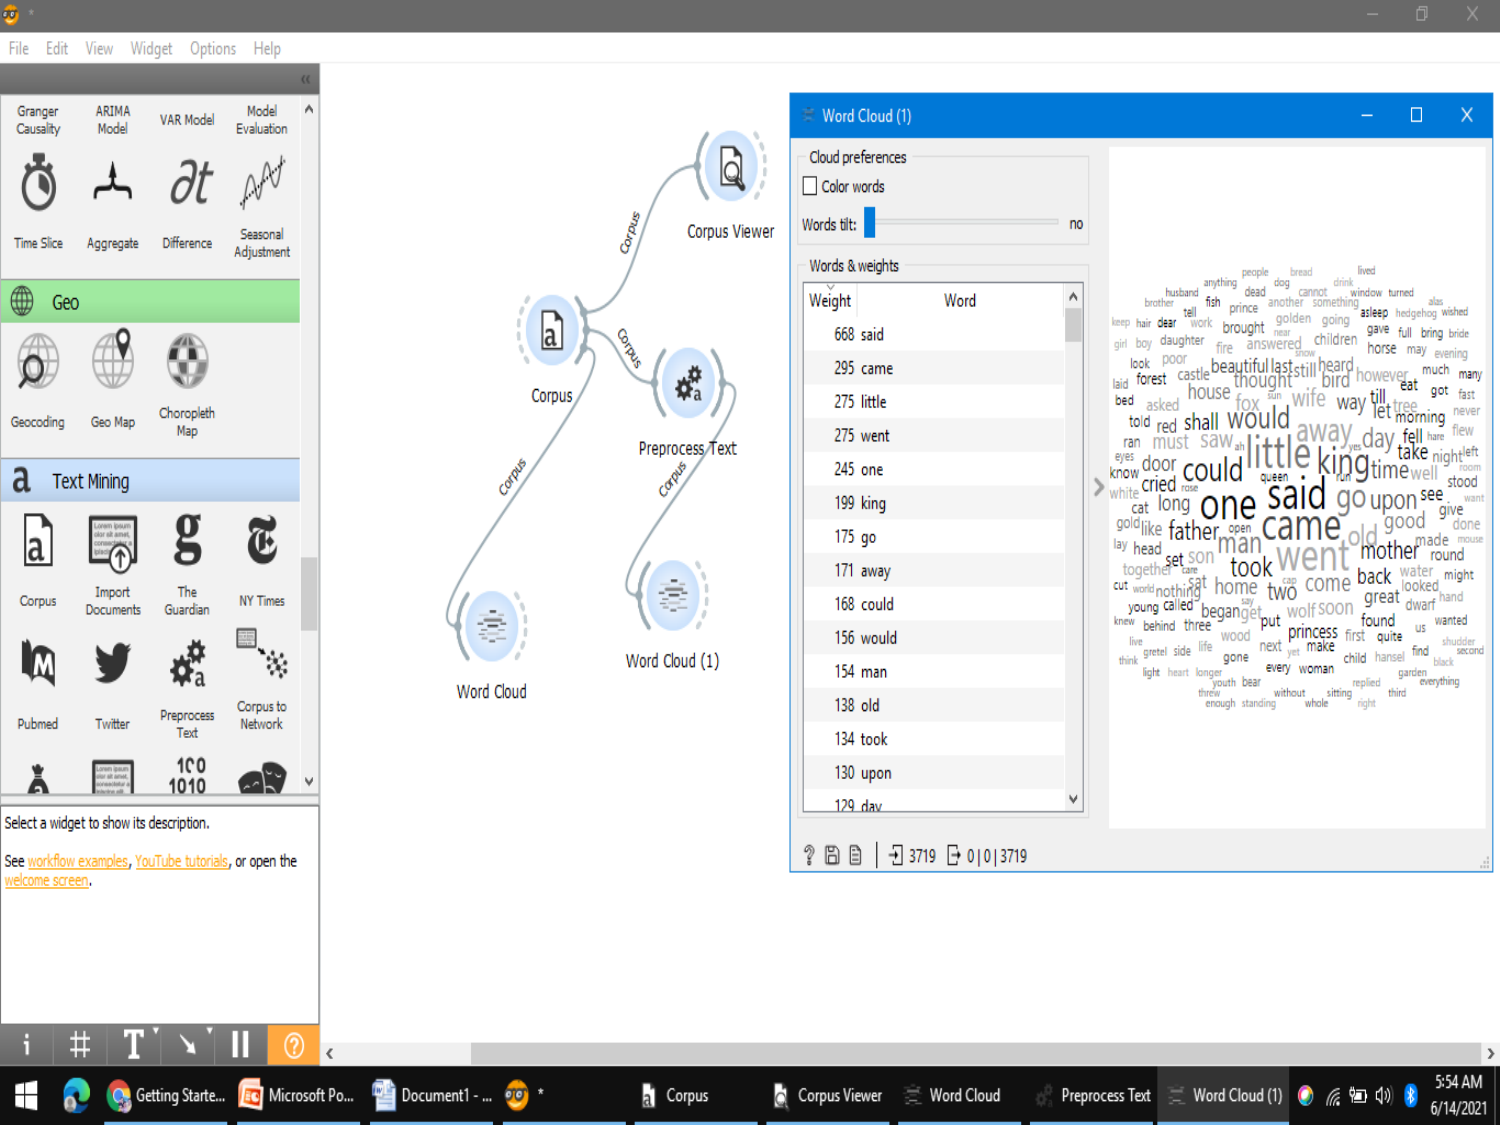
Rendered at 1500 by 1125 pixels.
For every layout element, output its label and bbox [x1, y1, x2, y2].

list [0, 0, 1500, 1125]
